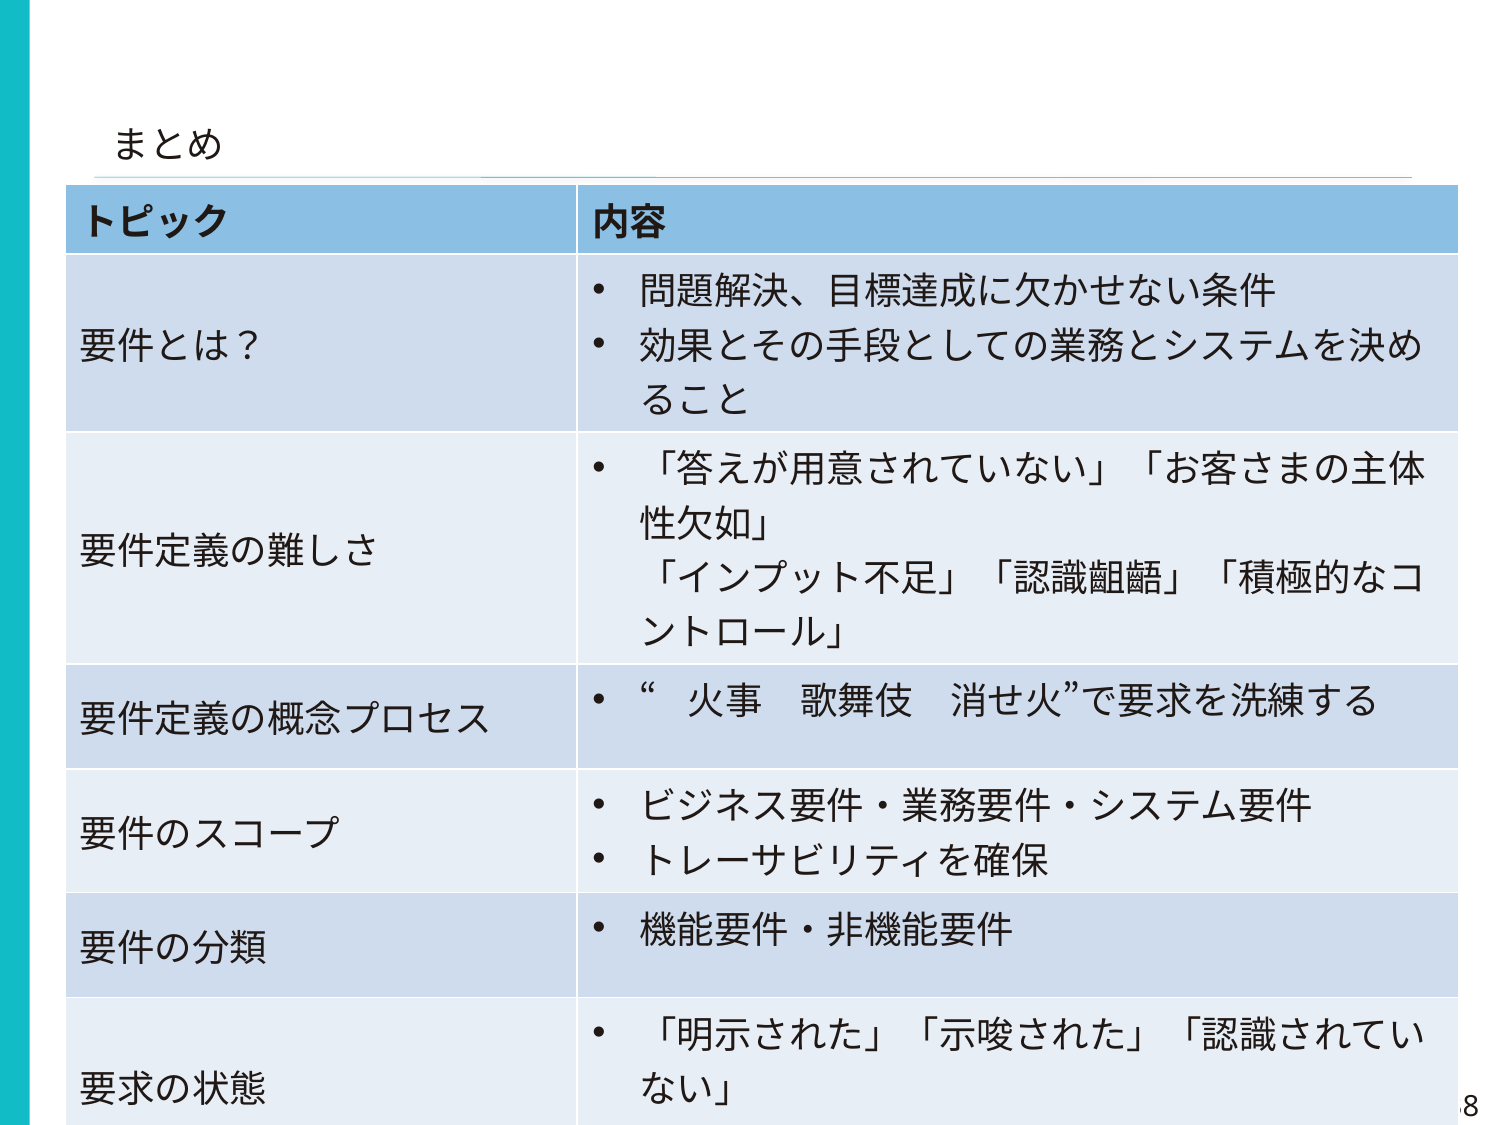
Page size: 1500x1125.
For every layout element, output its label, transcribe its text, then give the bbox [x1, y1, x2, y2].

list まとめ [97, 113, 1054, 173]
slide_number 38 [1460, 1079, 1495, 1125]
table_cell 要件定義の概念プロセス [66, 665, 576, 768]
table_cell 要件定義の難しさ [66, 433, 576, 663]
table_cell 要求の状態 [66, 998, 576, 1125]
table_cell 要件とは？ [66, 255, 576, 431]
table_cell 「答えが用意されていない」「お客さまの主体性欠如」 「インプット不足」「認識齟齬」「積極的なコントロール」 [578, 433, 1458, 663]
table_header トピック [66, 185, 576, 253]
table_cell “火事 歌舞伎 消せ火”で要求を洗練する [578, 665, 1458, 768]
table_cell 要件のスコープ [66, 770, 576, 892]
table_header 内容 [578, 185, 1458, 253]
table_cell ビジネス要件・業務要件・システム要件 トレーサビリティを確保 [578, 770, 1458, 892]
picture [0, 0, 49, 1125]
table_cell 「明示された」「示唆された」「認識されていない」 要求は始めからあるものでなく、開発する [578, 998, 1458, 1125]
table_cell 問題解決、目標達成に欠かせない条件 効果とその手段としての業務とシステムを決めること [578, 255, 1458, 431]
table_cell 要件の分類 [66, 893, 576, 997]
table_cell 機能要件・非機能要件 [578, 893, 1458, 997]
